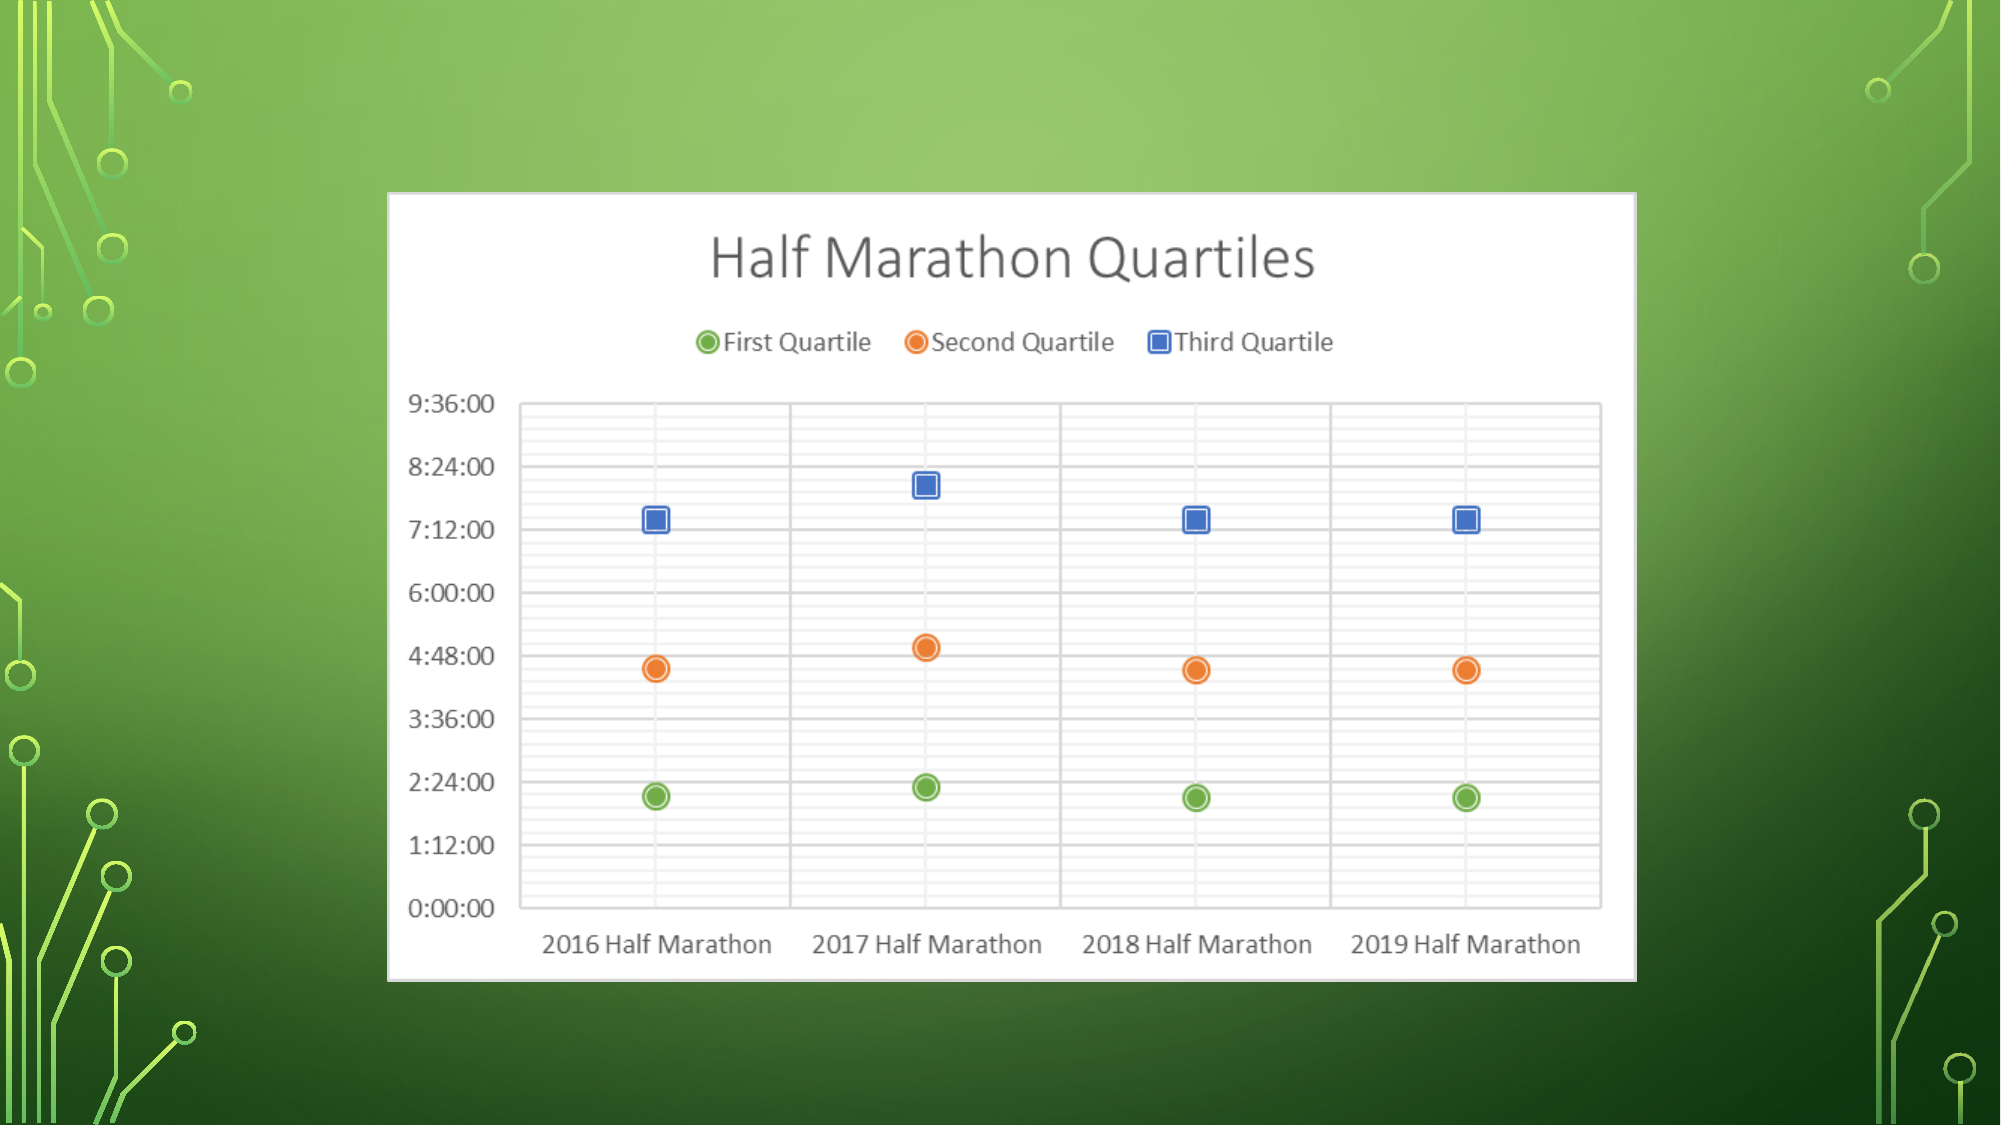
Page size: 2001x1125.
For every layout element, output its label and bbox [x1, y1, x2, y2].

picture [386, 192, 1637, 982]
